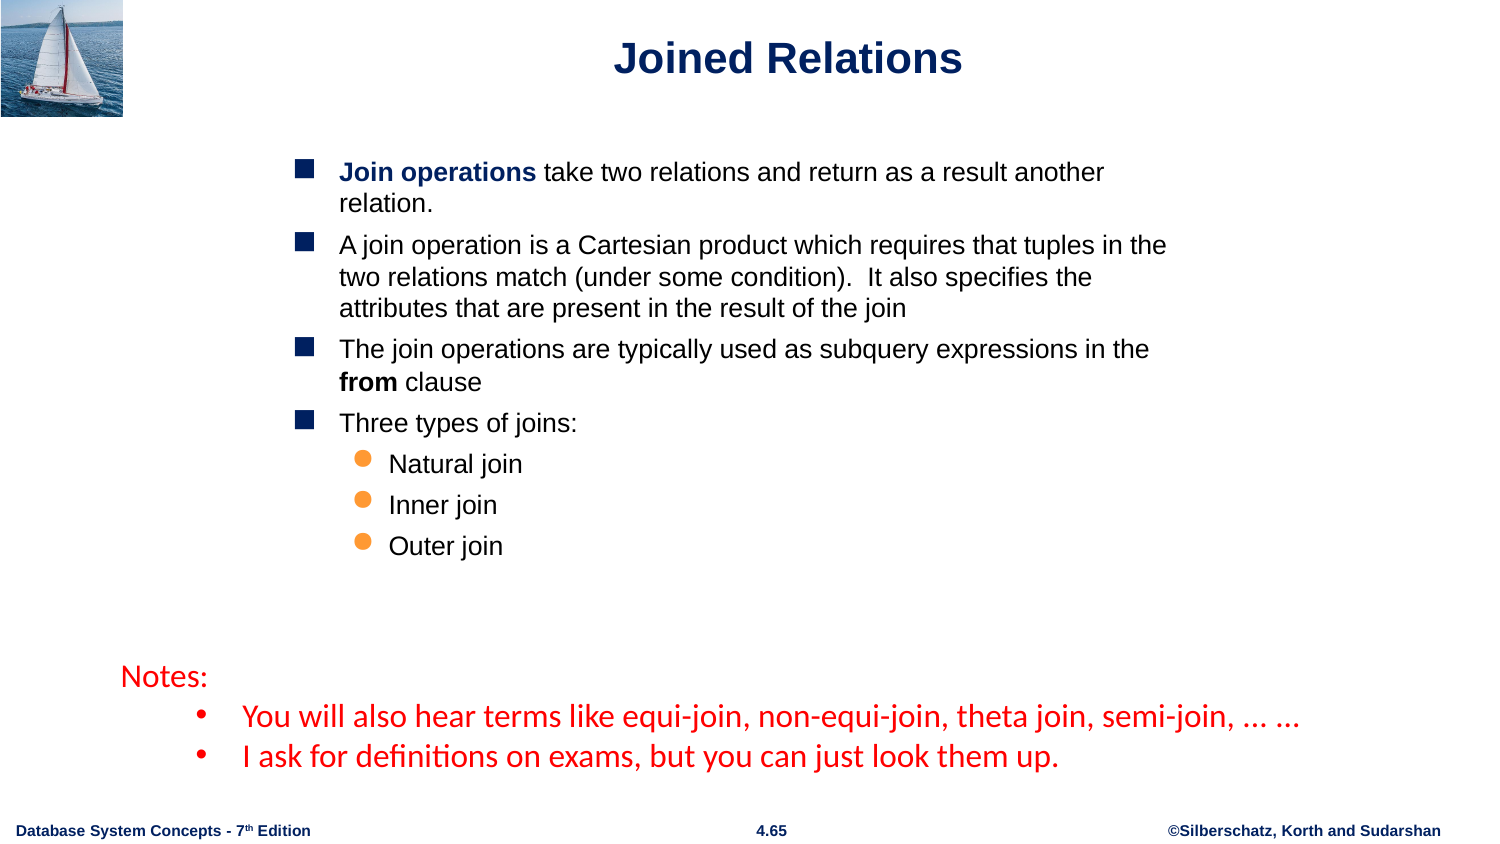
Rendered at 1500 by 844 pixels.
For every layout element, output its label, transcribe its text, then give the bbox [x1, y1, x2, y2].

list Join operations take two relations and return as a result another relation. A join operation is a Cartesian product which requires that tuples in the two relations match (under some condition). It also specifies the attributes that are present in the result of the join The join operations are typically used as subquery expressions in the from clause Three types of joins: Natural join Inner join Outer join [282, 146, 1216, 646]
title Joined Relations [125, 14, 1452, 90]
picture [0, 0, 123, 117]
text_box Notes: You will also hear terms like equi-join, non-equi-join, theta join, semi-join, ... ... I ask for definitions on exams, but you can just look them up. [105, 646, 1318, 782]
